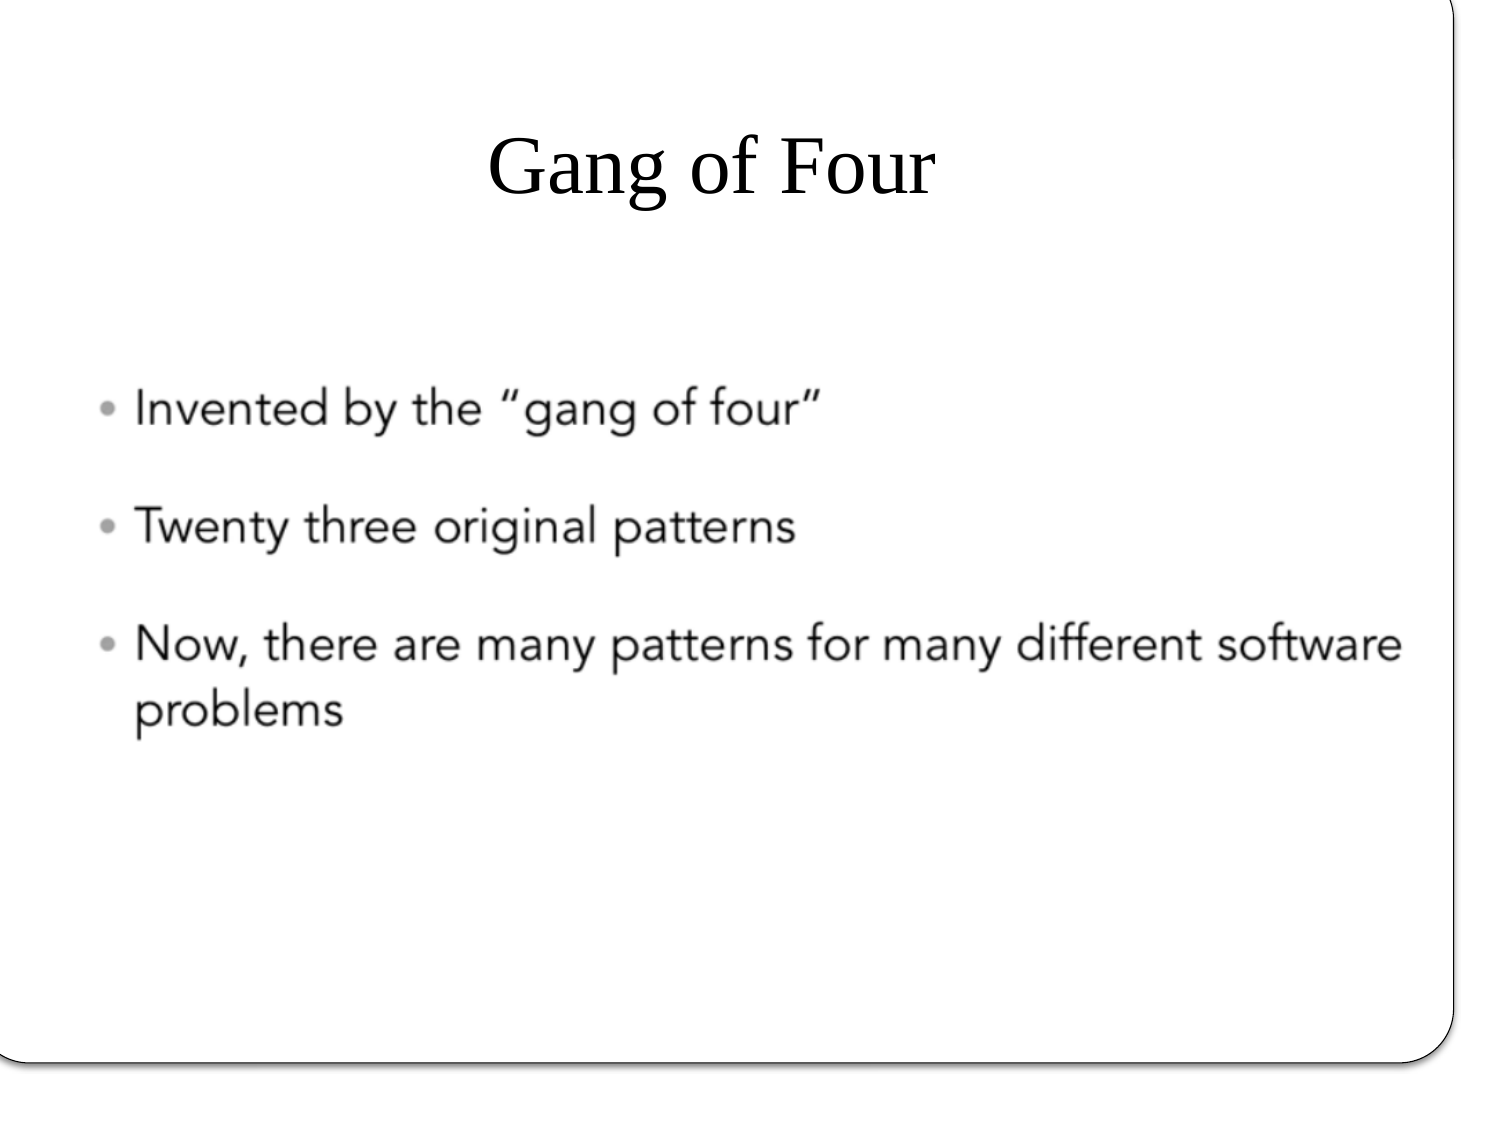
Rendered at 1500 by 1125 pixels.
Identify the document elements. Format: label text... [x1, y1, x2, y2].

title Gang of Four [75, 37, 1350, 225]
picture [71, 349, 1423, 762]
